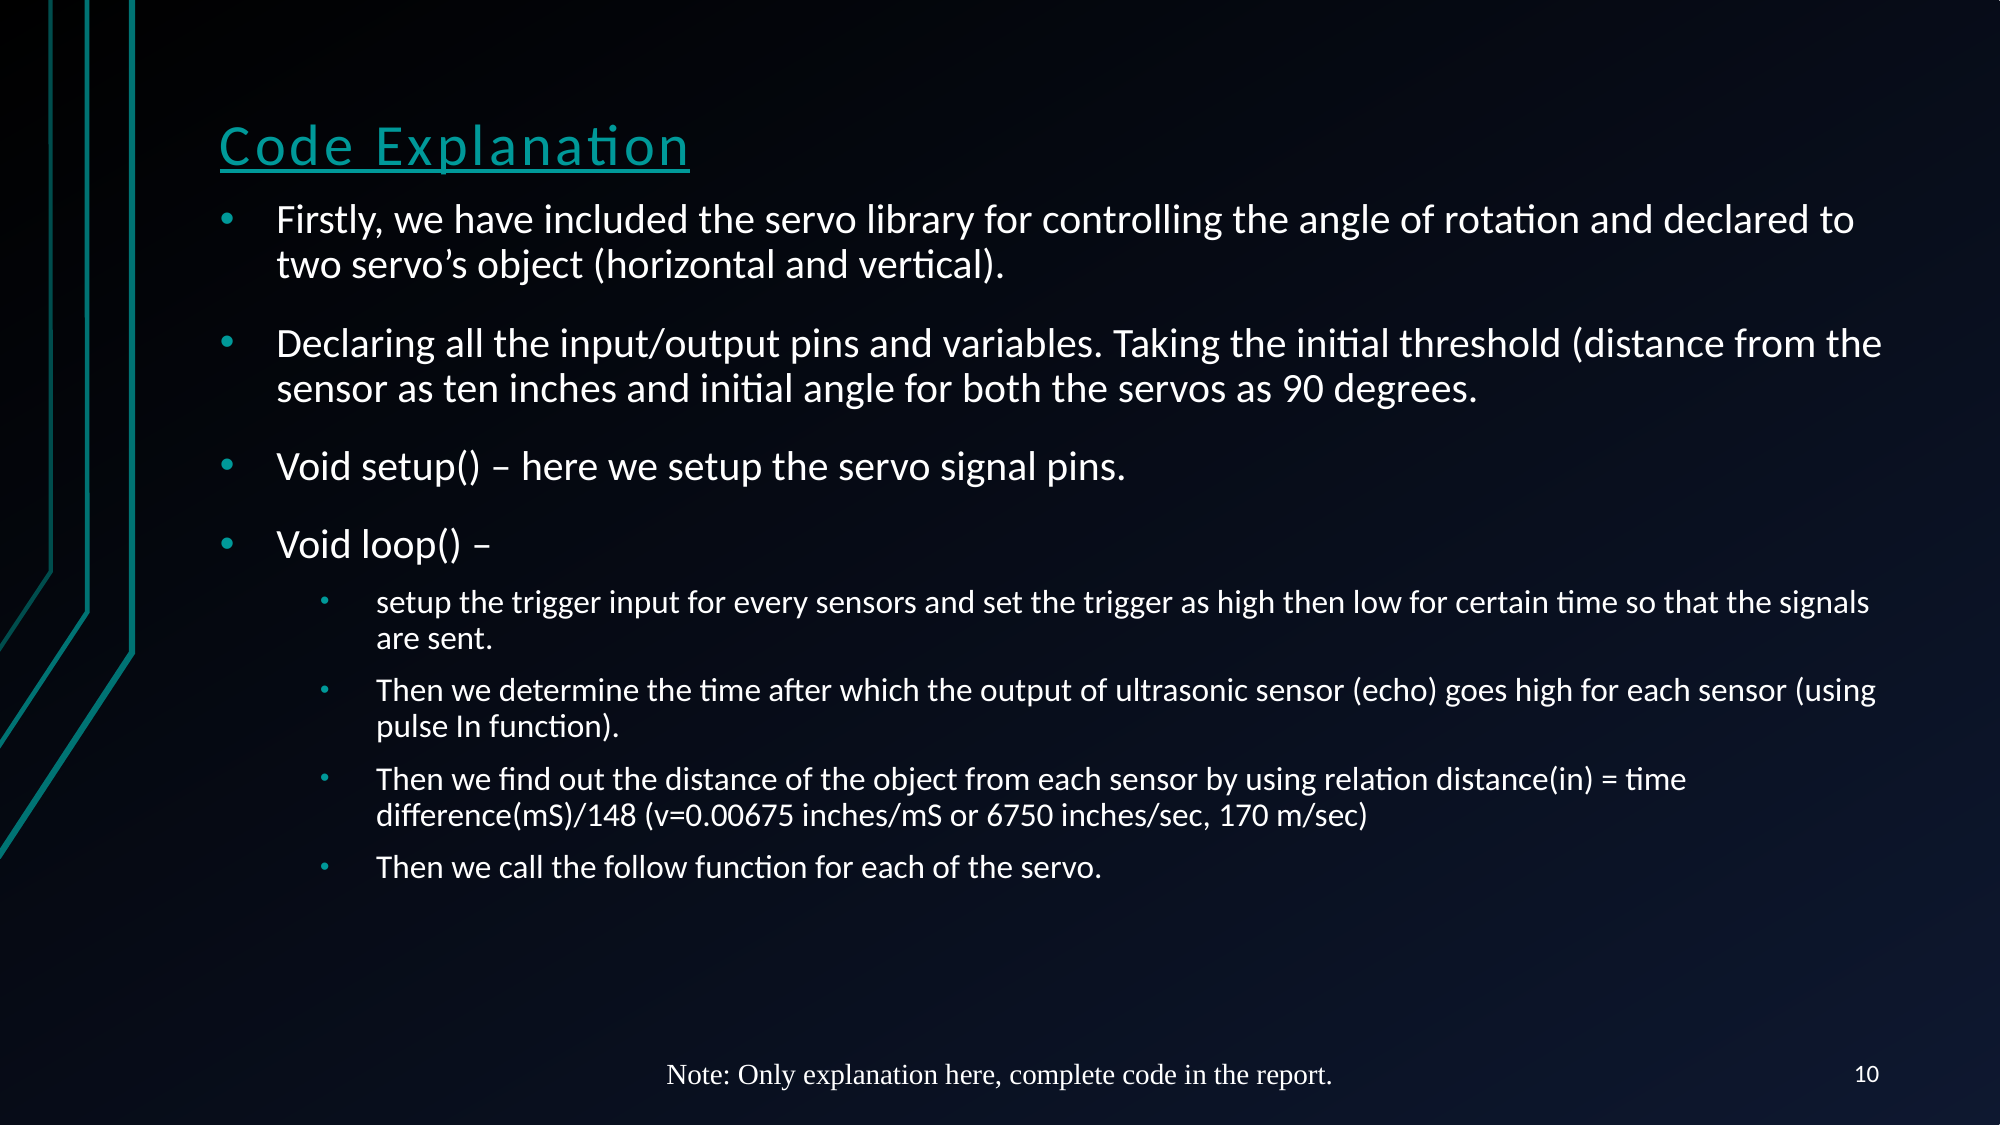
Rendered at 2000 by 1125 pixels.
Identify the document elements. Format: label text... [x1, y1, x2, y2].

slide_number 10 [1732, 1042, 1900, 1103]
title Code Explanation [199, 96, 867, 187]
list Firstly, we have included the servo library for controlling the angle of rotation and declared to two servo’s object (horizontal and vertical). Declaring all the input/output pins and variables. Taking the initial threshold (distance from the sensor as ten inches and initial angle for both the servos as 90 degrees. Void setup() – here we setup the servo signal pins. Void loop() – setup the trigger input for every sensors and set the trigger as high then low for certain time so that the signals are sent. Then we determine the time after which the output of ultrasonic sensor (echo) goes high for each sensor (using pulse In function). Then we find out the distance of the object from each sensor by using relation distance(in) = time difference(mS)/148 (v=0.00675 inches/mS or 6750 inches/sec, 170 m/sec) Then we call the follow function for each of the servo. [199, 187, 1913, 1013]
footer Note: Only explanation here, complete code in the report. [566, 1042, 1433, 1103]
